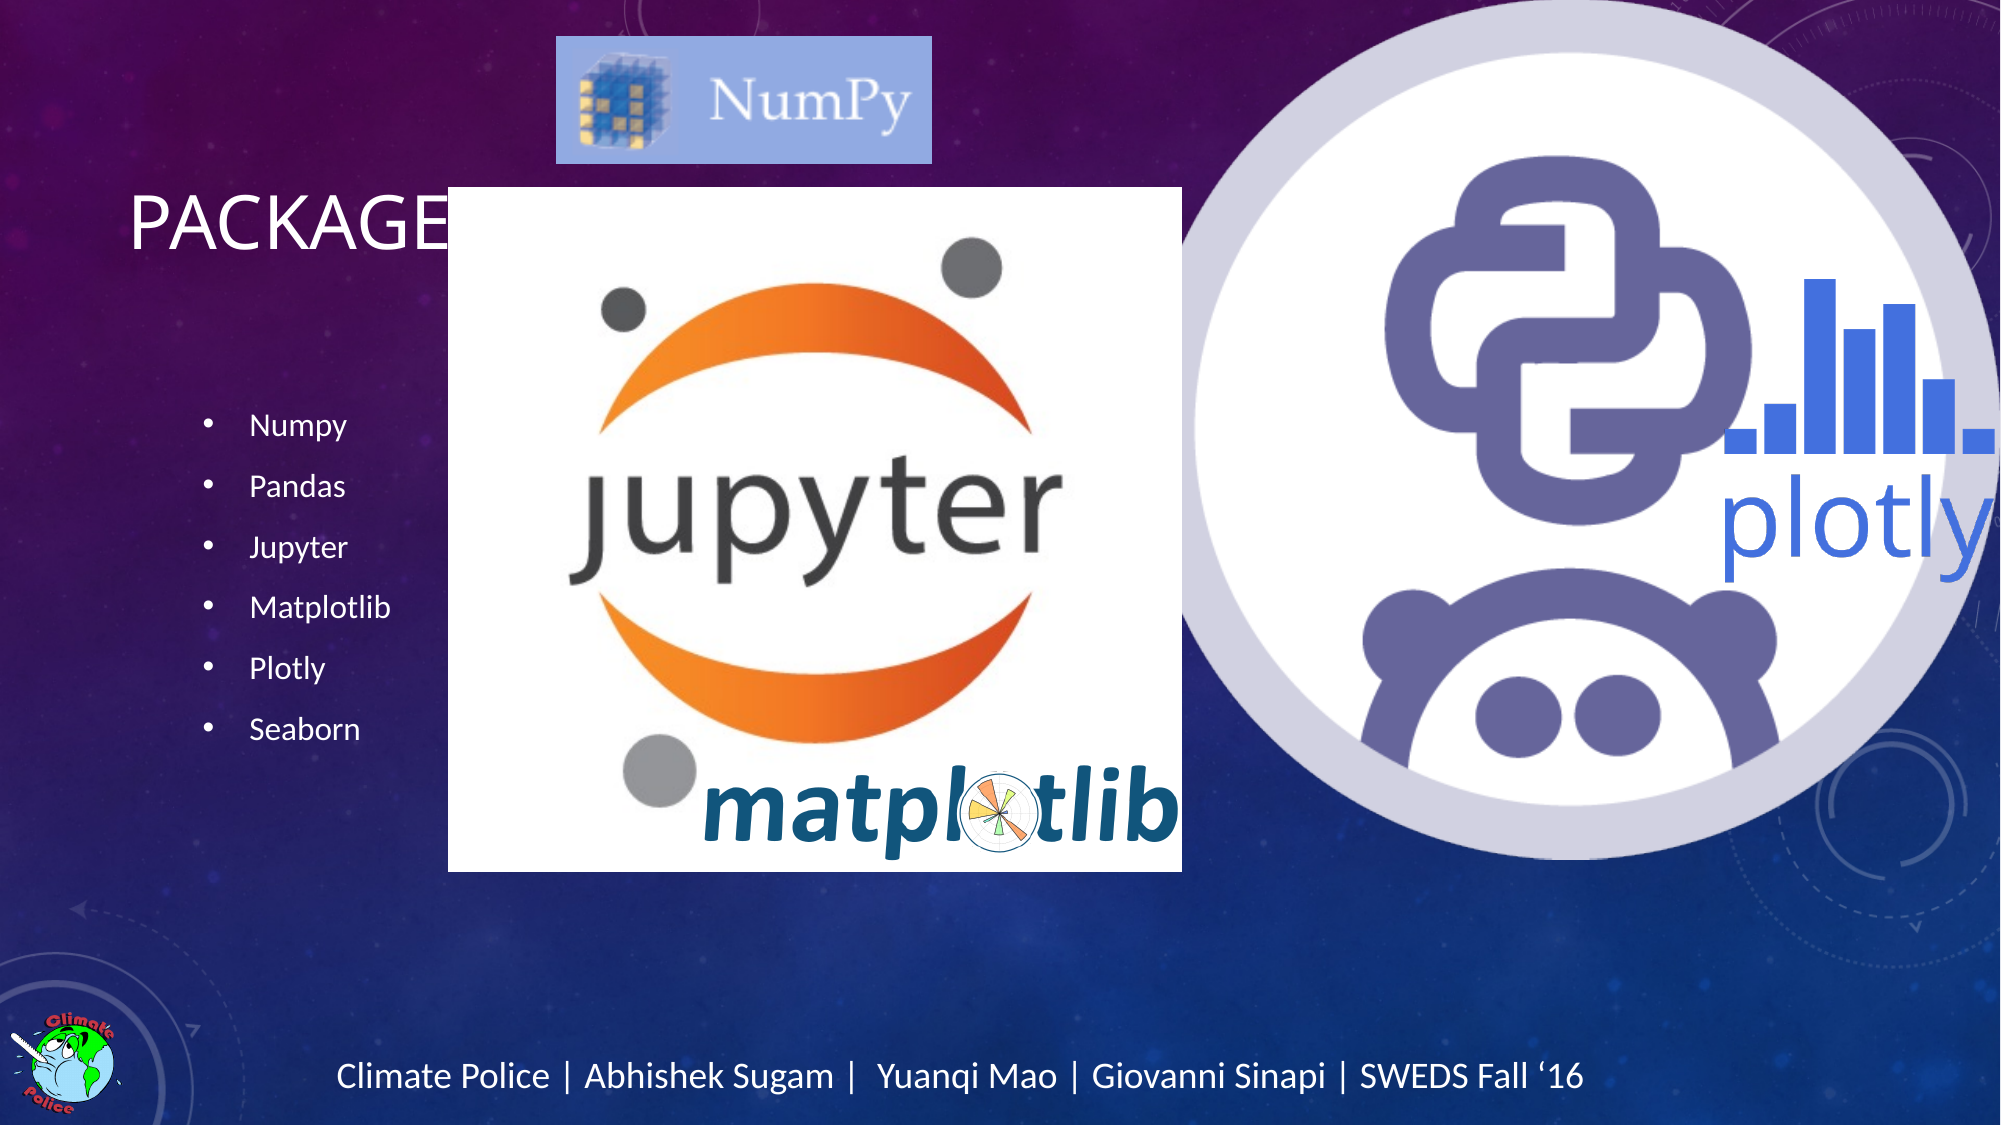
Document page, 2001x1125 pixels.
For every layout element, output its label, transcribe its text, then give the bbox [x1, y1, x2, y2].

title Packages [112, 99, 1135, 339]
text_box Climate Police | Abhishek Sugam | Yuanqi Mao | Giovanni Sinapi | SWEDS Fall ‘16 [321, 1043, 1619, 1103]
list Numpy Pandas Jupyter Matplotlib Plotly Seaborn [112, 351, 1775, 950]
picture [0, 0, 2001, 1125]
